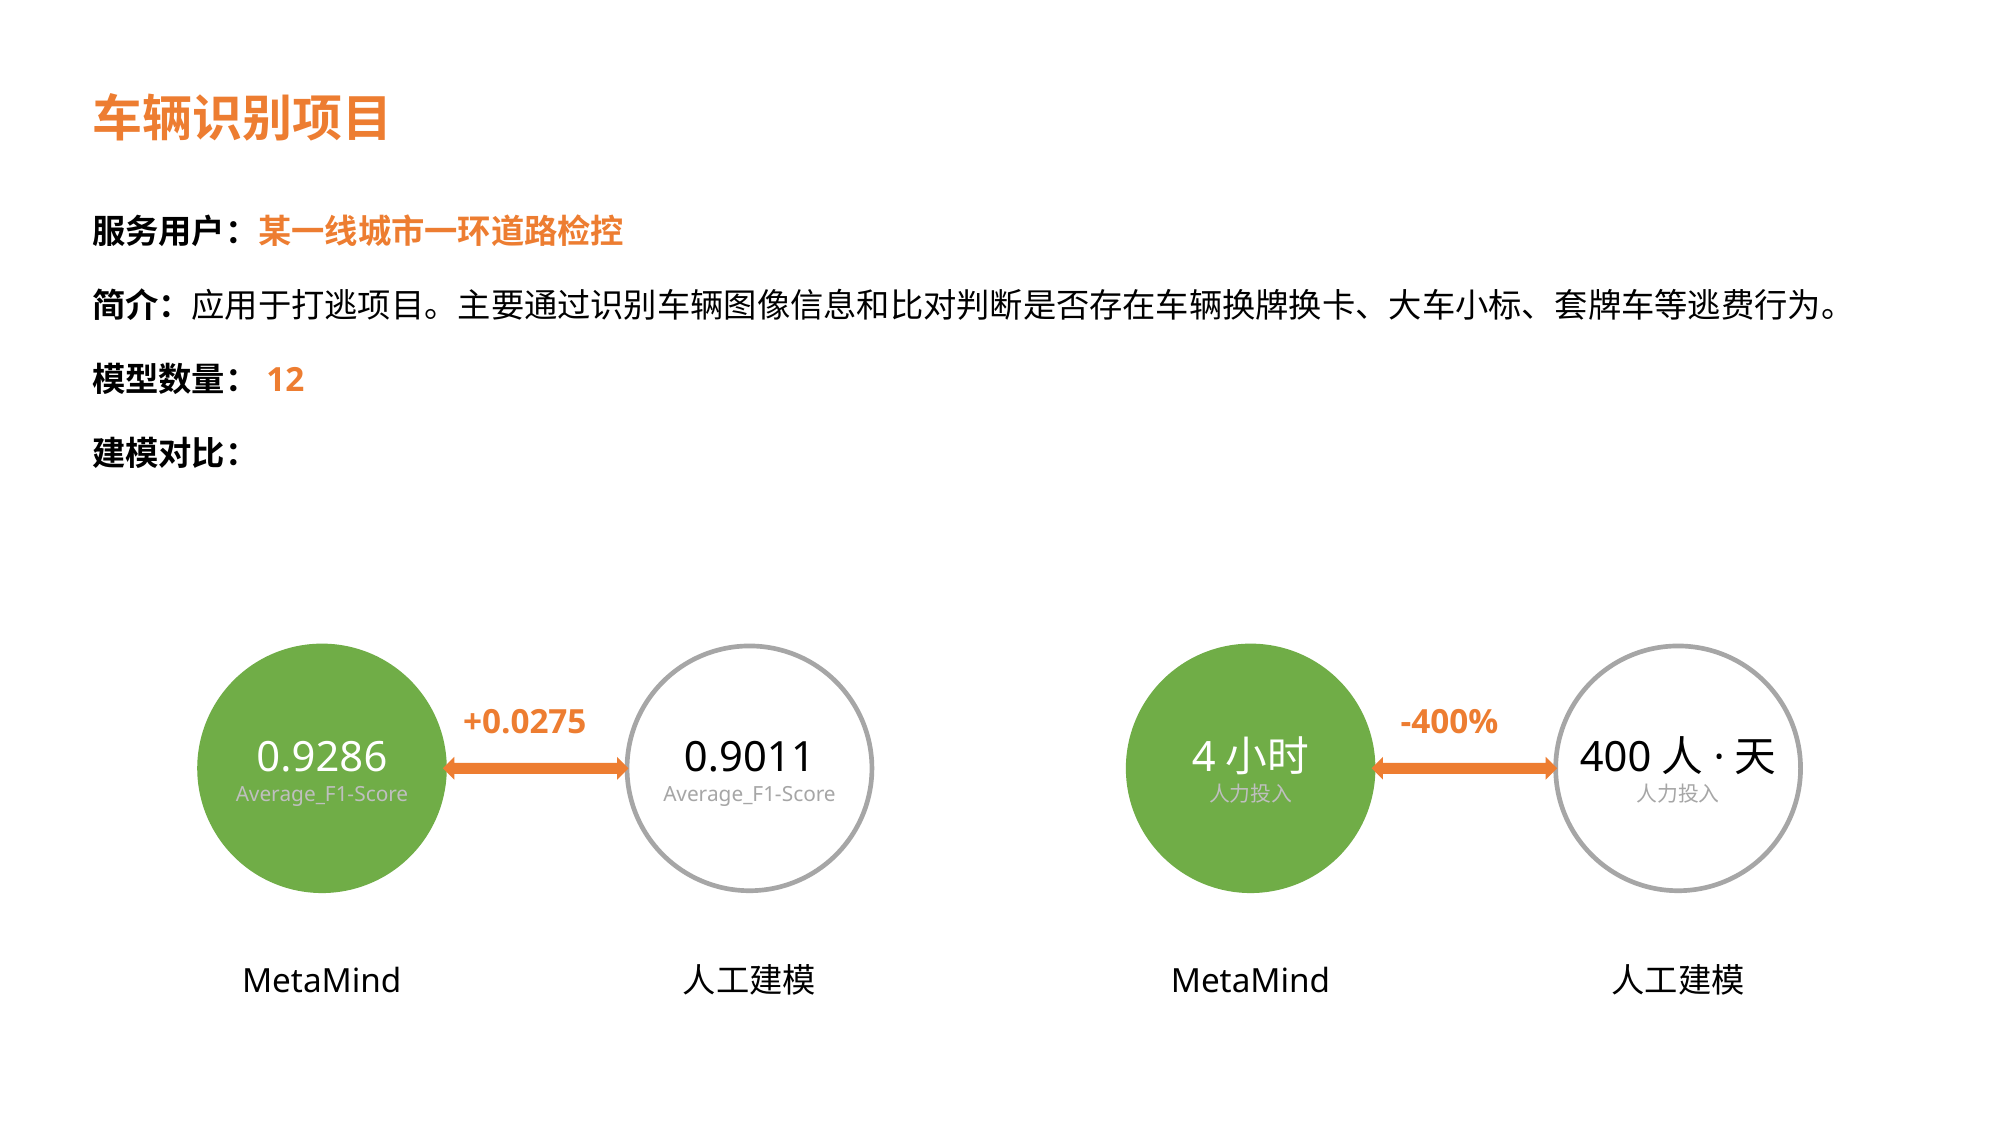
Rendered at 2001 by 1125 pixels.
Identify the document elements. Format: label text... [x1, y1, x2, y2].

text_box 建模对比： [77, 406, 877, 480]
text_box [154, 645, 1846, 1007]
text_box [77, 78, 1857, 333]
text_box 模型数量：12 [77, 333, 877, 406]
